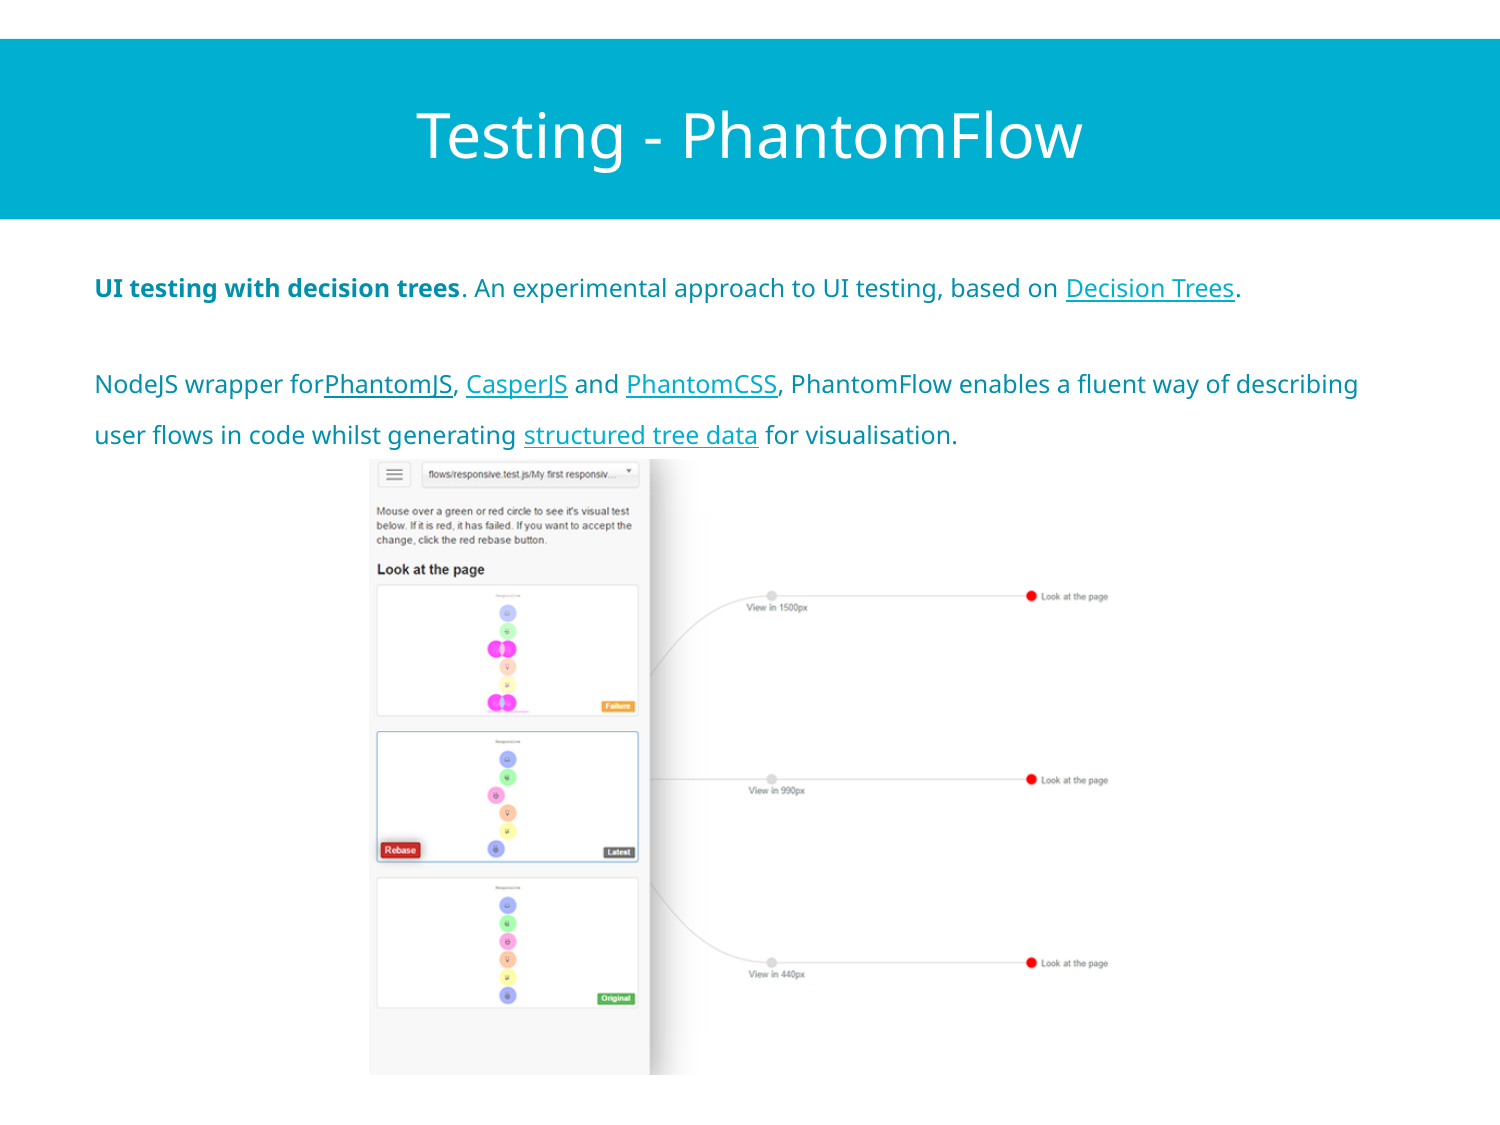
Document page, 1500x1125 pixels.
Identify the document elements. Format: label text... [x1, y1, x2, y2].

text_box [0, 38, 1500, 220]
title Testing - PhantomFlow [70, 37, 1430, 186]
picture [369, 459, 1131, 1075]
text_box UI testing with decision trees. An experimental approach to UI testing, based on Decision Trees. NodeJS wrapper forPhantomJS, CasperJS and PhantomCSS, PhantomFlow enables a fluent way of describing user flows in code whilst generating structured tree data for visualisation. [79, 240, 1421, 372]
